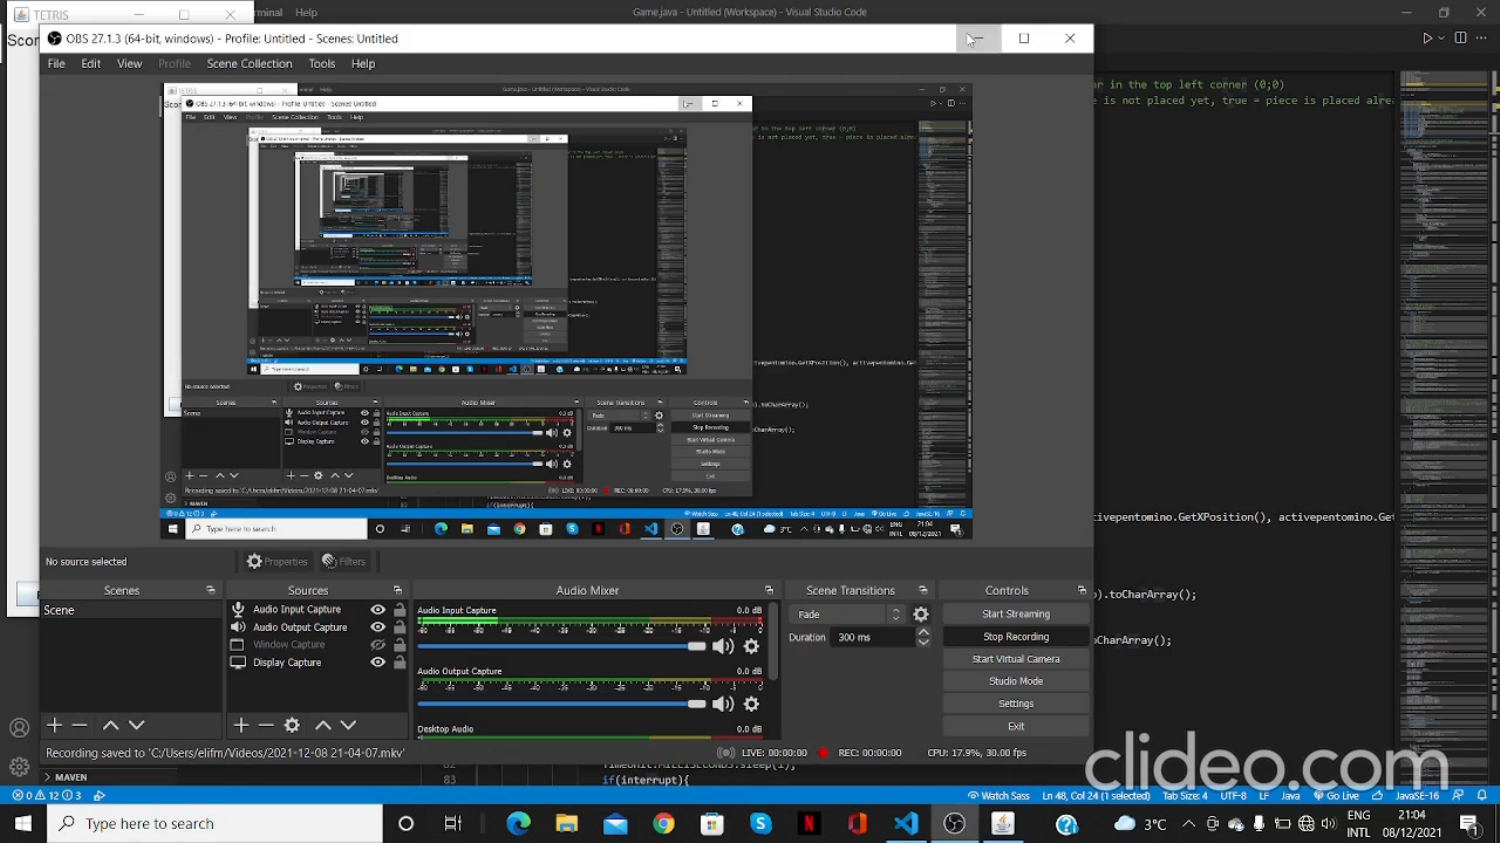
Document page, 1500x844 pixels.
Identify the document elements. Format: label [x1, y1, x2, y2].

text_box [0, 0, 1500, 844]
